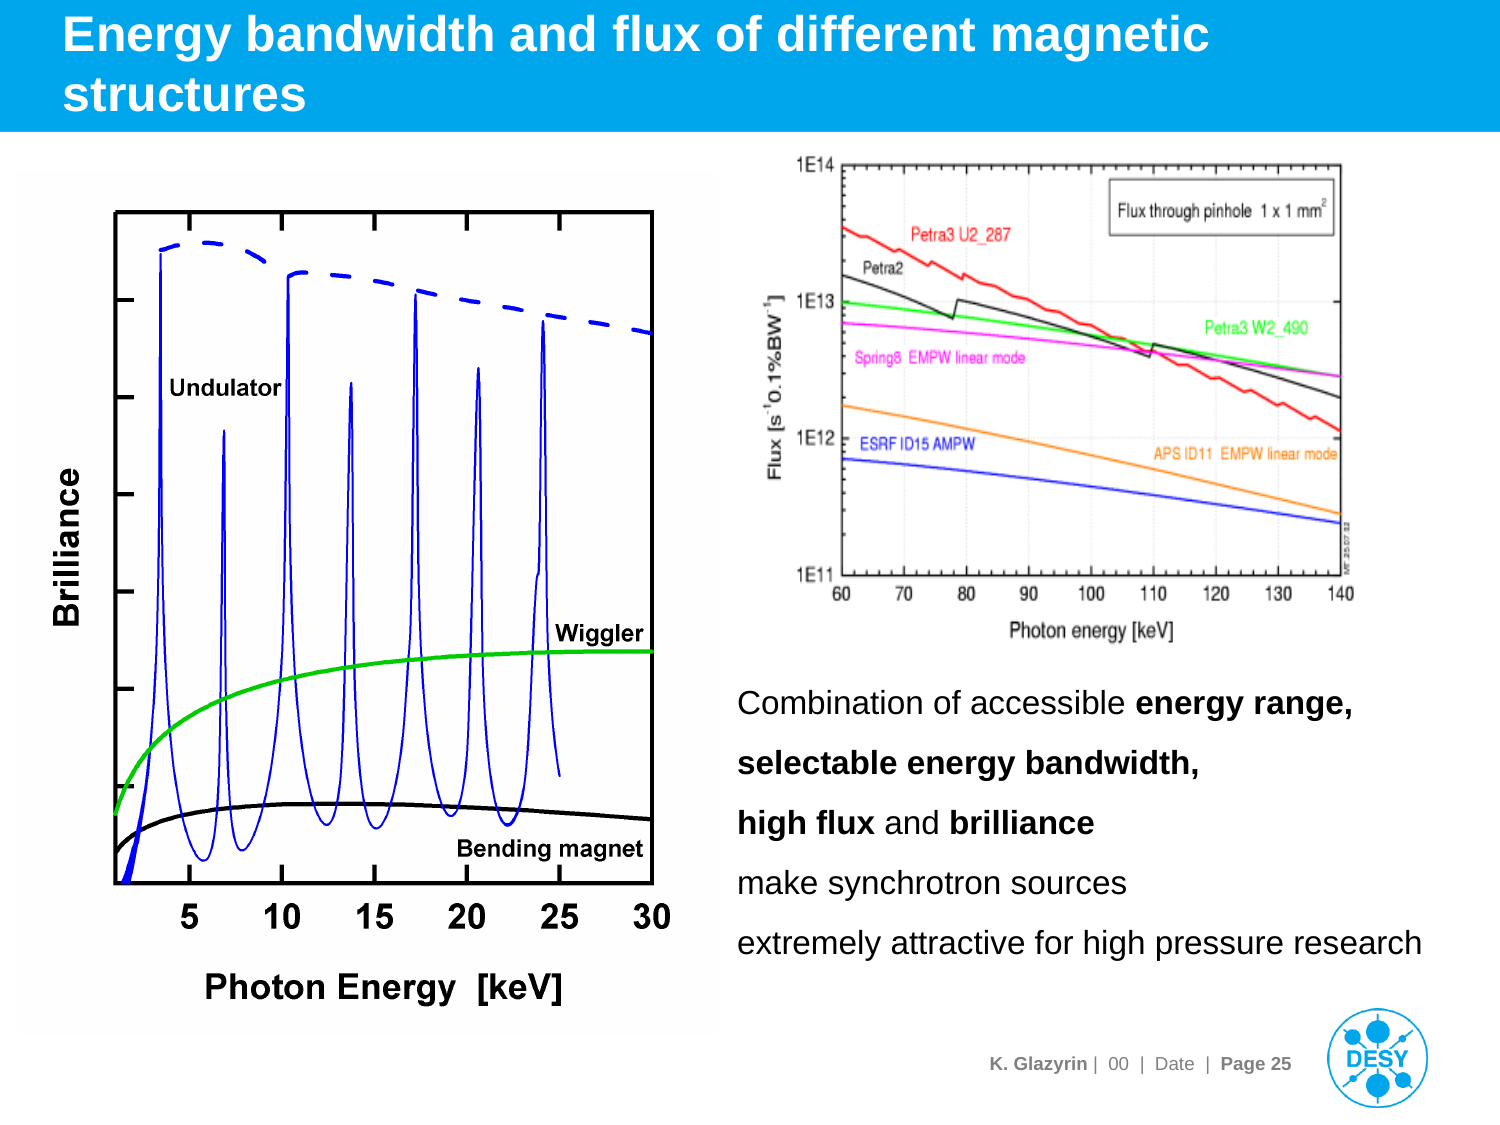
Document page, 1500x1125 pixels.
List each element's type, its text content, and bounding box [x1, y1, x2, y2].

picture [1327, 1008, 1368, 1049]
picture [66, 107, 85, 111]
picture [17, 171, 718, 1035]
picture [163, 107, 180, 111]
picture [1327, 1068, 1365, 1108]
picture [132, 107, 144, 111]
picture [1391, 1071, 1428, 1108]
picture [257, 107, 274, 111]
picture [207, 107, 219, 111]
picture [1387, 1008, 1428, 1046]
title Energy bandwidth and flux of different magnetic structures [47, 16, 1446, 107]
picture [189, 107, 199, 111]
text_box Combination of accessible energy range, selectable energy bandwidth, high flux and brilliance make synchrotron sources extremely attractive for high pressure research [722, 654, 1439, 969]
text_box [746, 145, 1420, 696]
picture [95, 107, 105, 111]
picture [1330, 1011, 1426, 1106]
picture [283, 107, 302, 111]
